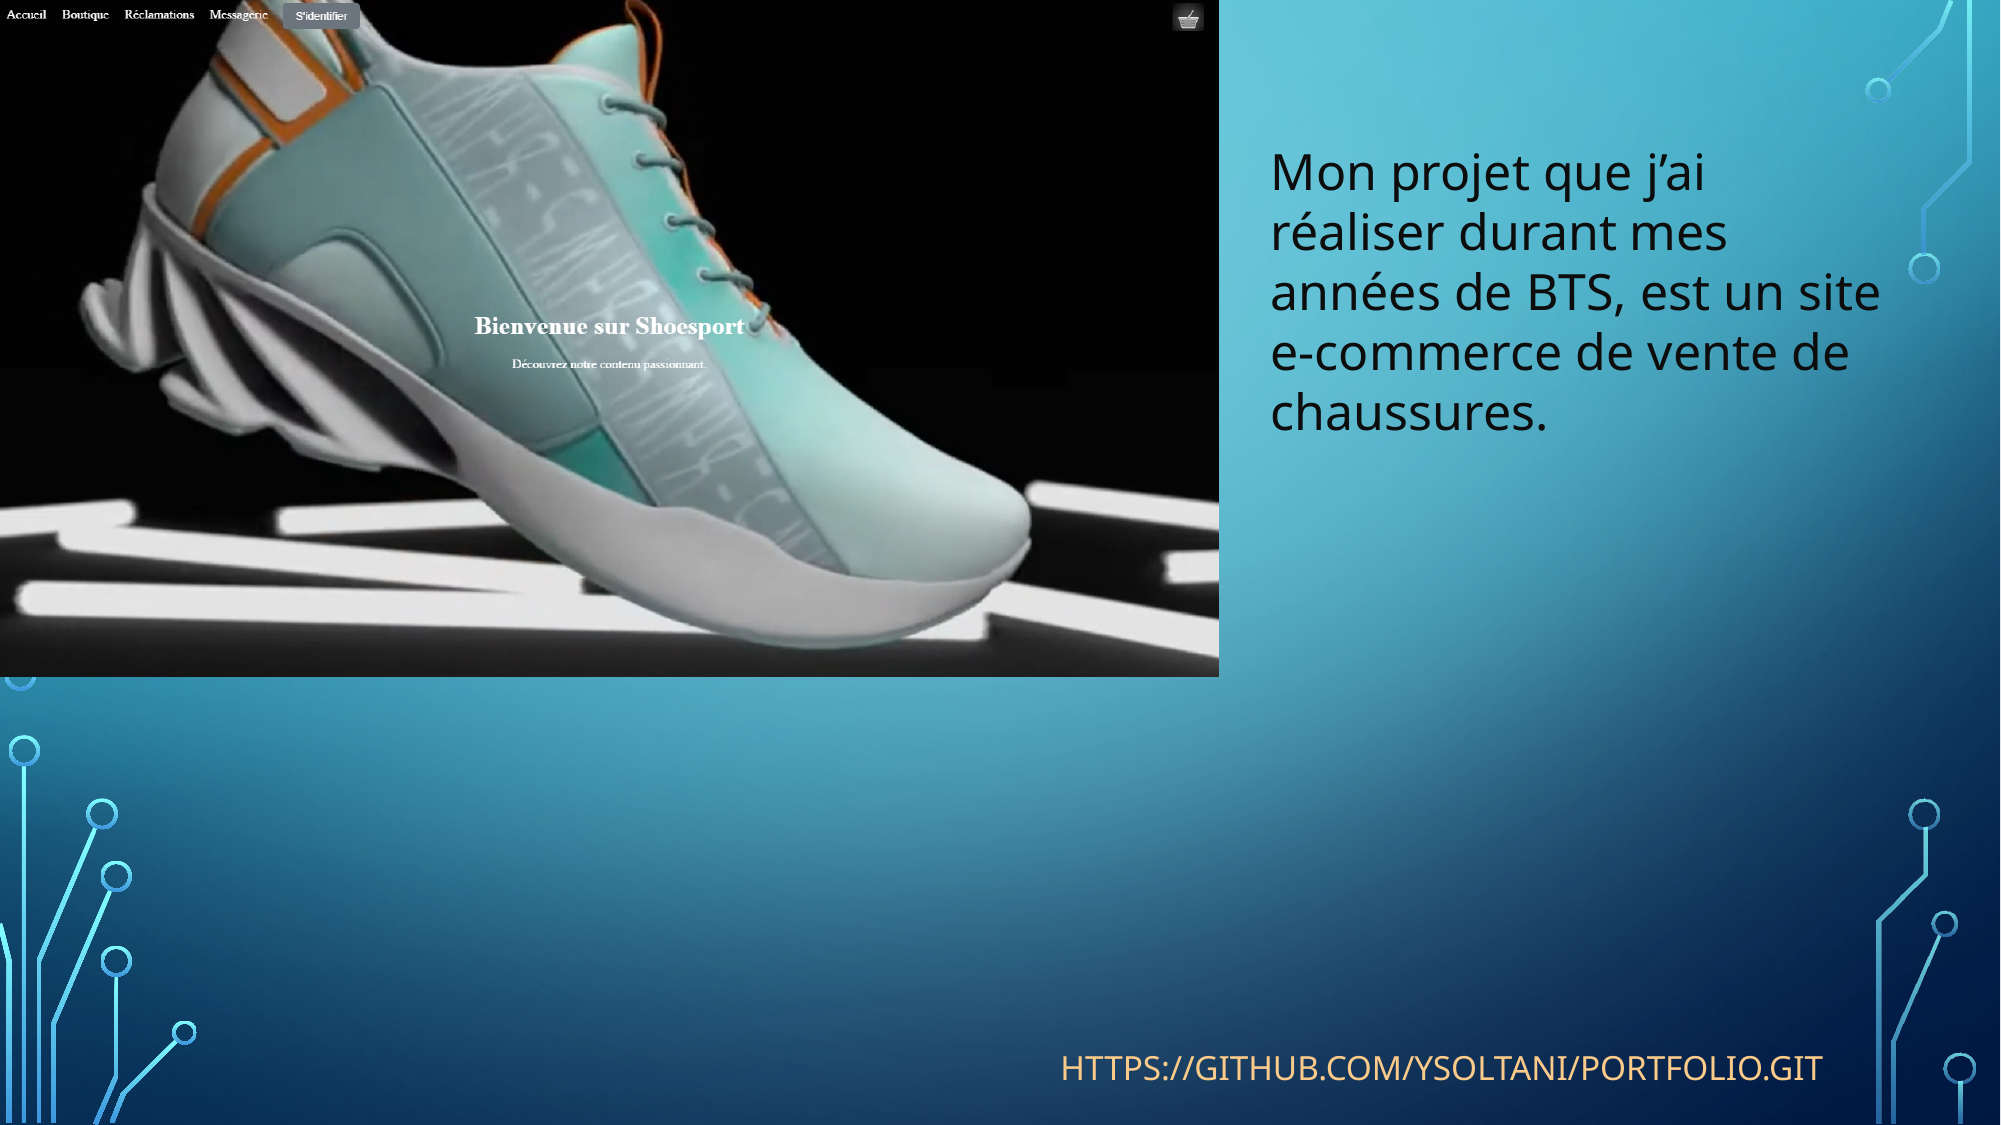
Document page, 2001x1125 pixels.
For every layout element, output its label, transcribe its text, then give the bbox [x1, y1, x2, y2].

list https://github.com/Ysoltani/Portfolio.git [1045, 1031, 1871, 1100]
picture [0, 0, 1219, 678]
text_box Mon projet que j’ai réaliser durant mes années de BTS, est un site e-commerce de vente de chaussures. [1256, 133, 1906, 449]
